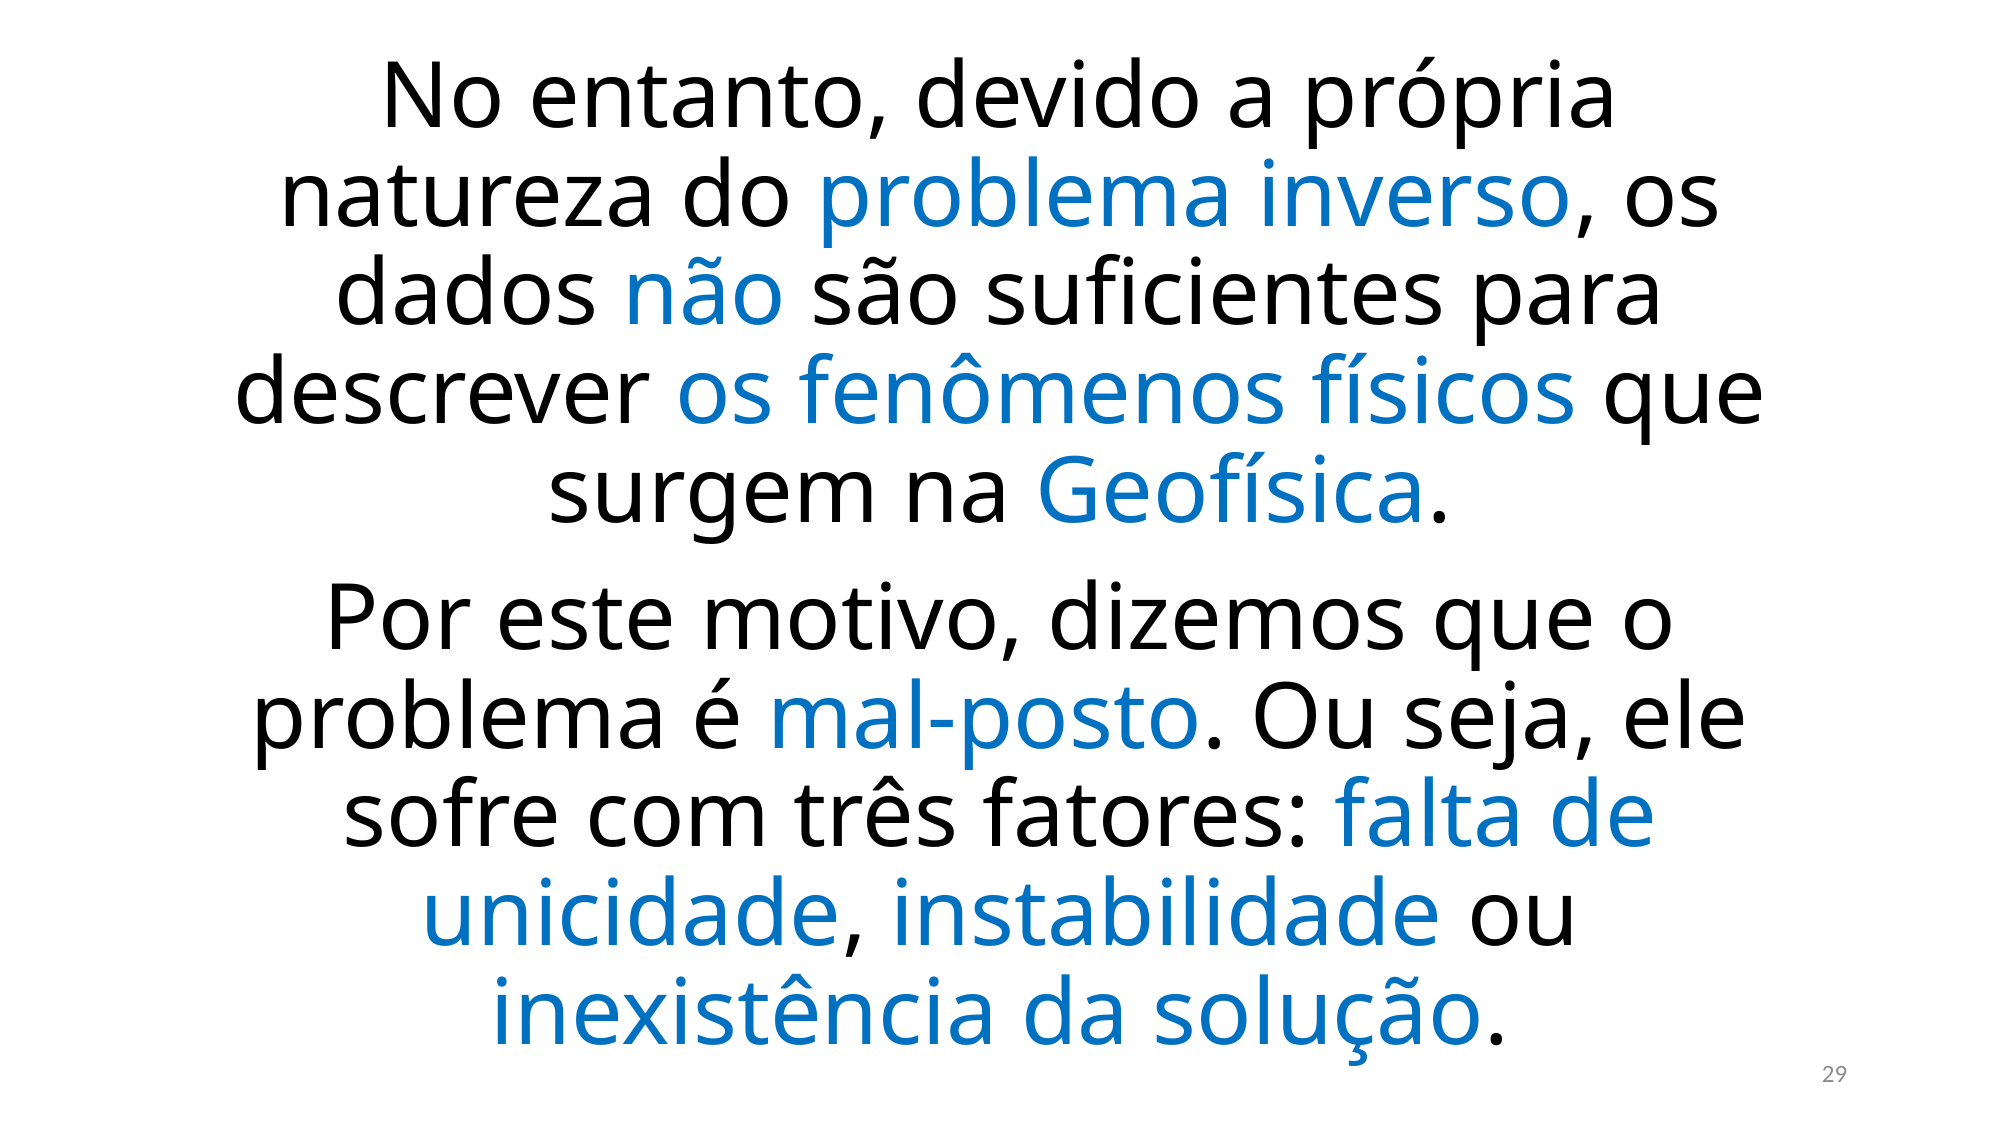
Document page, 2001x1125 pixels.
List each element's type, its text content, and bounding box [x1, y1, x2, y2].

text_box Por este motivo, dizemos que o problema é mal-posto. Ou seja, ele sofre com três fatores: falta de unicidade, instabilidade ou inexistência da solução. [178, 562, 1822, 977]
text_box No entanto, devido a própria natureza do problema inverso, os dados não são suficientes para descrever os fenômenos físicos que surgem na Geofísica. [178, 40, 1822, 455]
slide_number 29 [1412, 1042, 1863, 1103]
